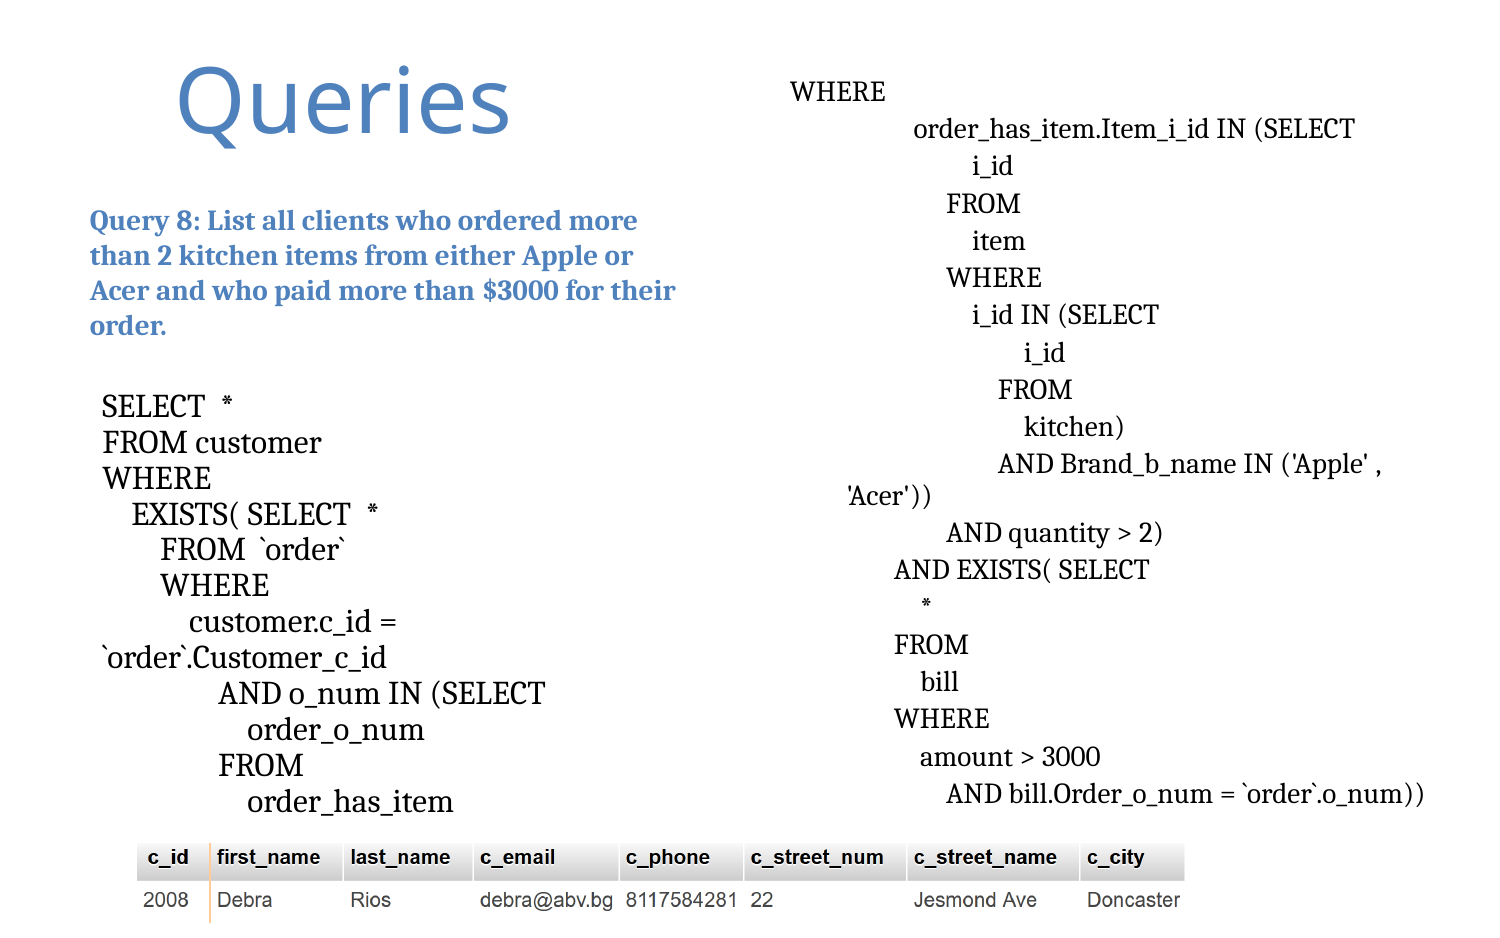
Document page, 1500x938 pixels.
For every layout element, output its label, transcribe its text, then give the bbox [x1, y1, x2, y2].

list WHERE order_has_item.Item_i_id IN (SELECT i_id FROM item WHERE i_id IN (SELECT i_id FROM kitchen) AND Brand_b_name IN ('Apple' , 'Acer')) AND quantity > 2) AND EXISTS( SELECT * FROM bill WHERE amount > 3000 AND bill.Order_o_num = `order`.o_num)) [774, 68, 1475, 919]
text_box Query 8: List all clients who ordered more than 2 kitchen items from either Apple or Acer and who paid more than $3000 for their order. [75, 193, 700, 349]
picture [137, 843, 1186, 923]
title Queries [0, 18, 738, 175]
text_box SELECT * FROM customer WHERE EXISTS( SELECT * FROM `order` WHERE customer.c_id = `order`.Customer_c_id AND o_num IN (SELECT order_o_num FROM order_has_item [87, 381, 700, 872]
